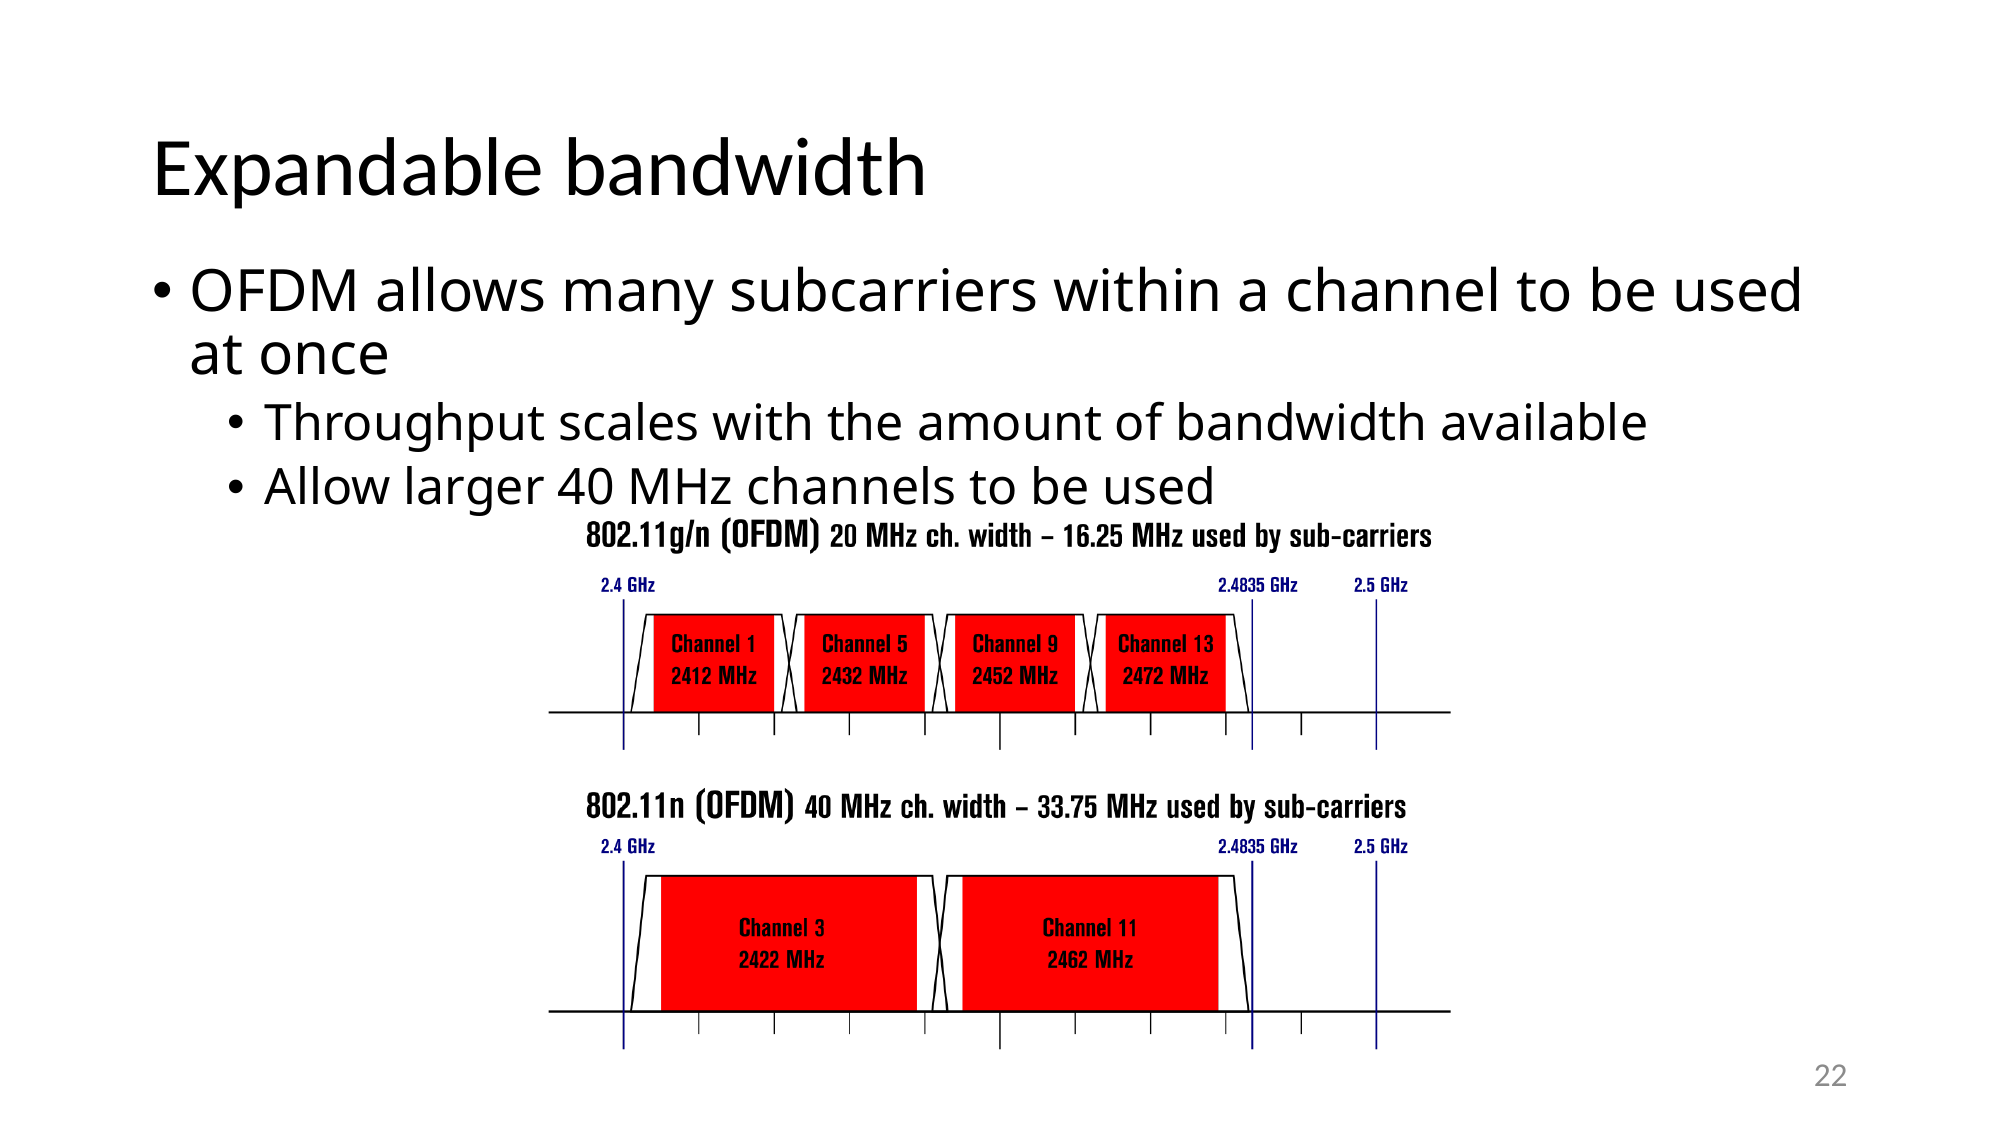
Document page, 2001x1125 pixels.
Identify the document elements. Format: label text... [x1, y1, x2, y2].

list OFDM allows many subcarriers within a channel to be used at once Throughput scales with the amount of bandwidth available Allow larger 40 MHz channels to be used [137, 253, 1863, 968]
title Expandable bandwidth [137, 59, 1863, 253]
slide_number 22 [1412, 1042, 1863, 1103]
picture [548, 507, 1451, 1073]
